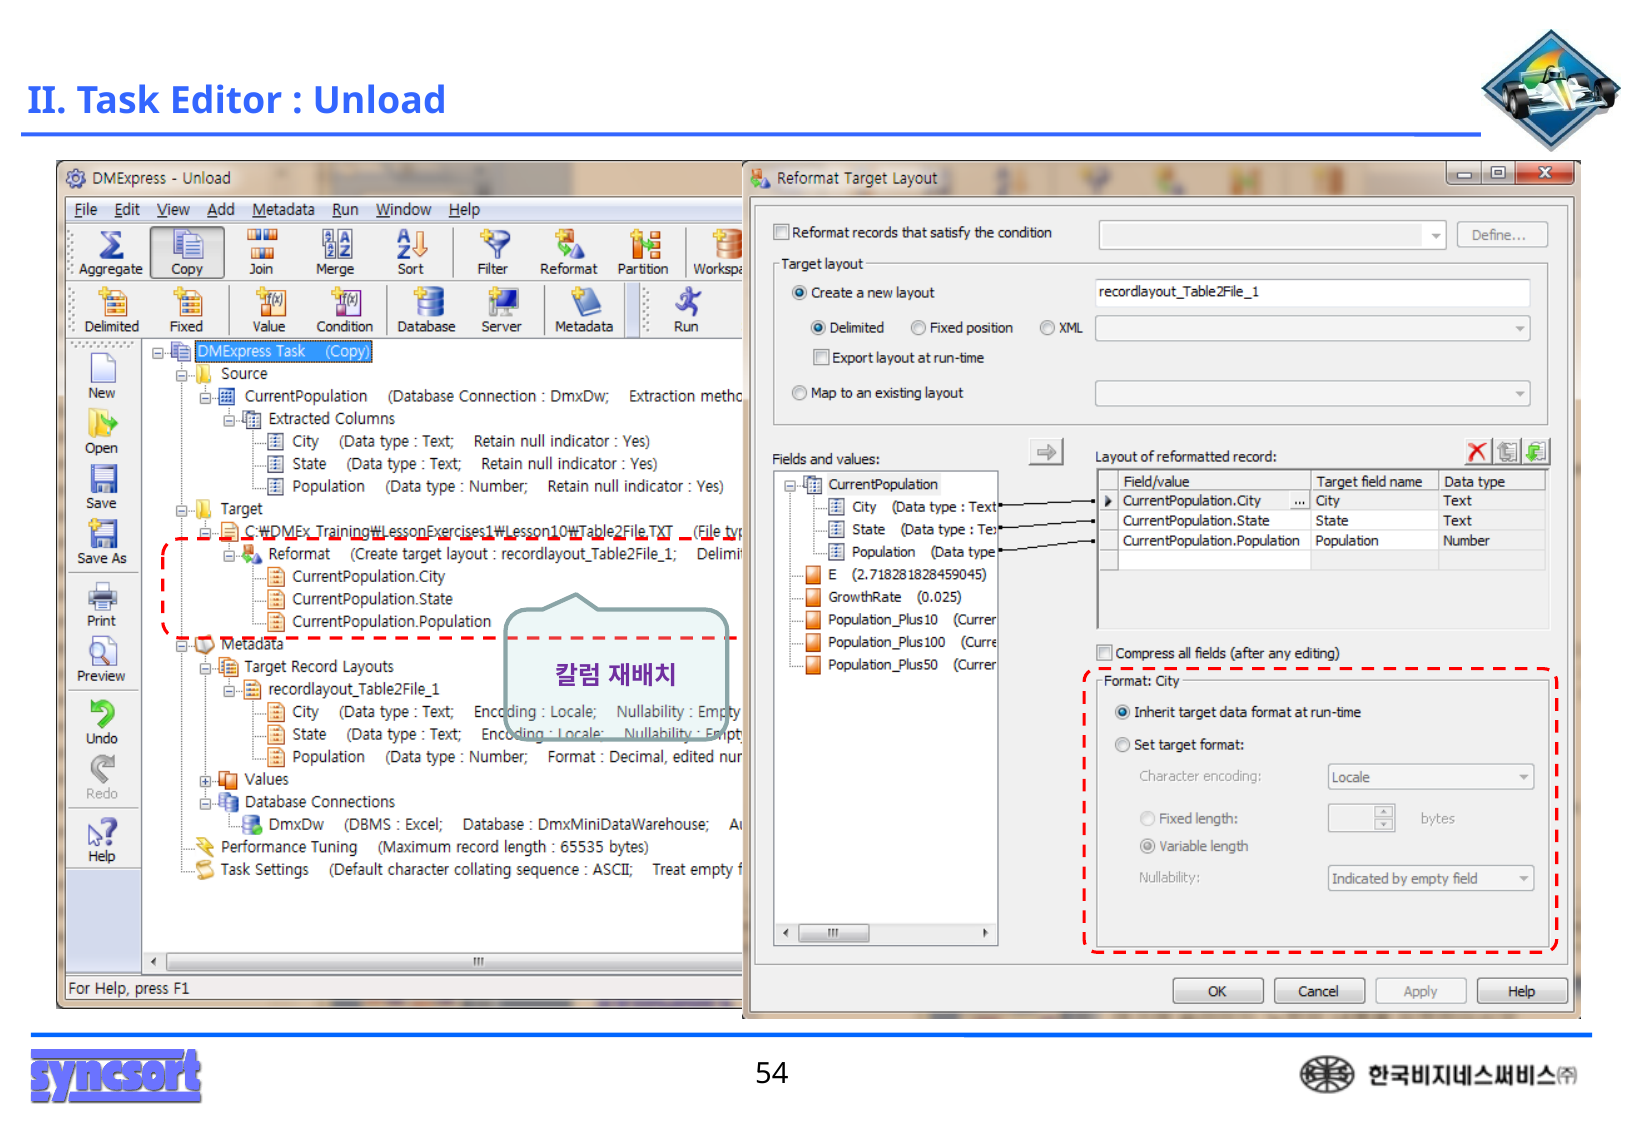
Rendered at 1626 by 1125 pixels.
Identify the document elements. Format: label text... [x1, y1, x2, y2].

picture [1281, 1046, 1593, 1105]
picture [1481, 29, 1621, 153]
text_box II. Task Editor : Unload [12, 73, 1394, 124]
picture [56, 160, 1581, 1019]
picture [27, 1046, 205, 1104]
